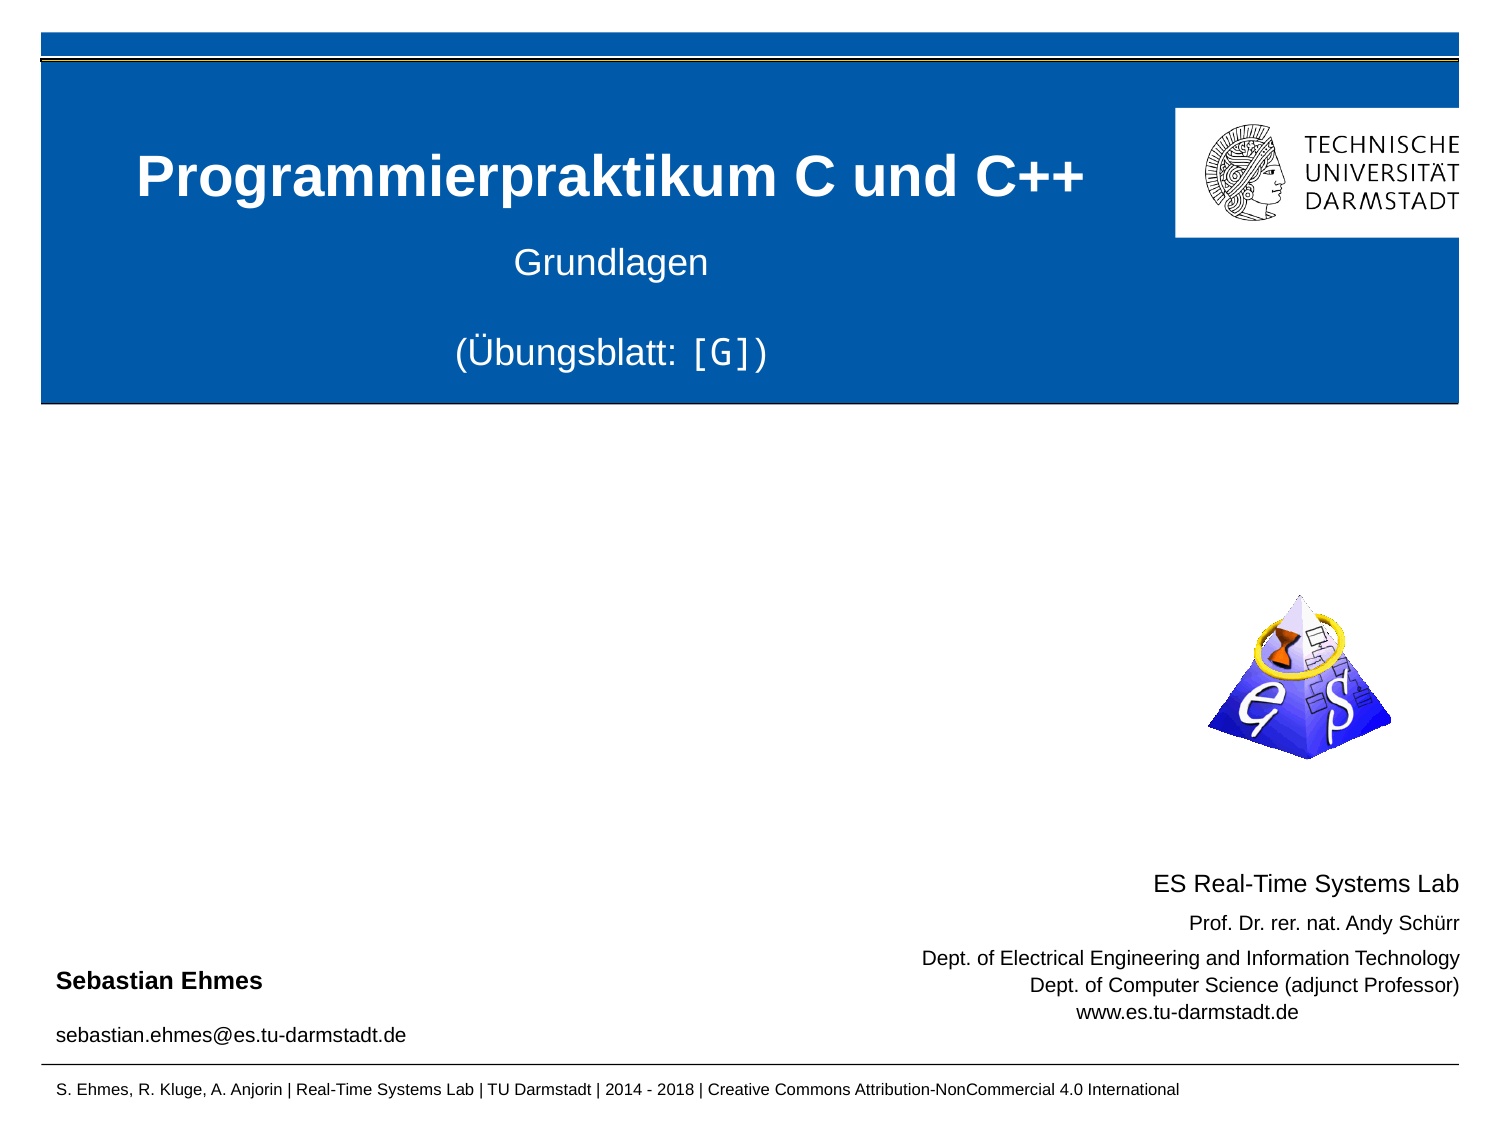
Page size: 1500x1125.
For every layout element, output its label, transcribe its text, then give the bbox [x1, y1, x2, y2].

title Programmierpraktikum C und C++ [58, 61, 1164, 209]
picture [1208, 591, 1391, 760]
subtitle Grundlagen (Übungsblatt: [G]) [58, 237, 1164, 393]
picture [1176, 107, 1484, 238]
